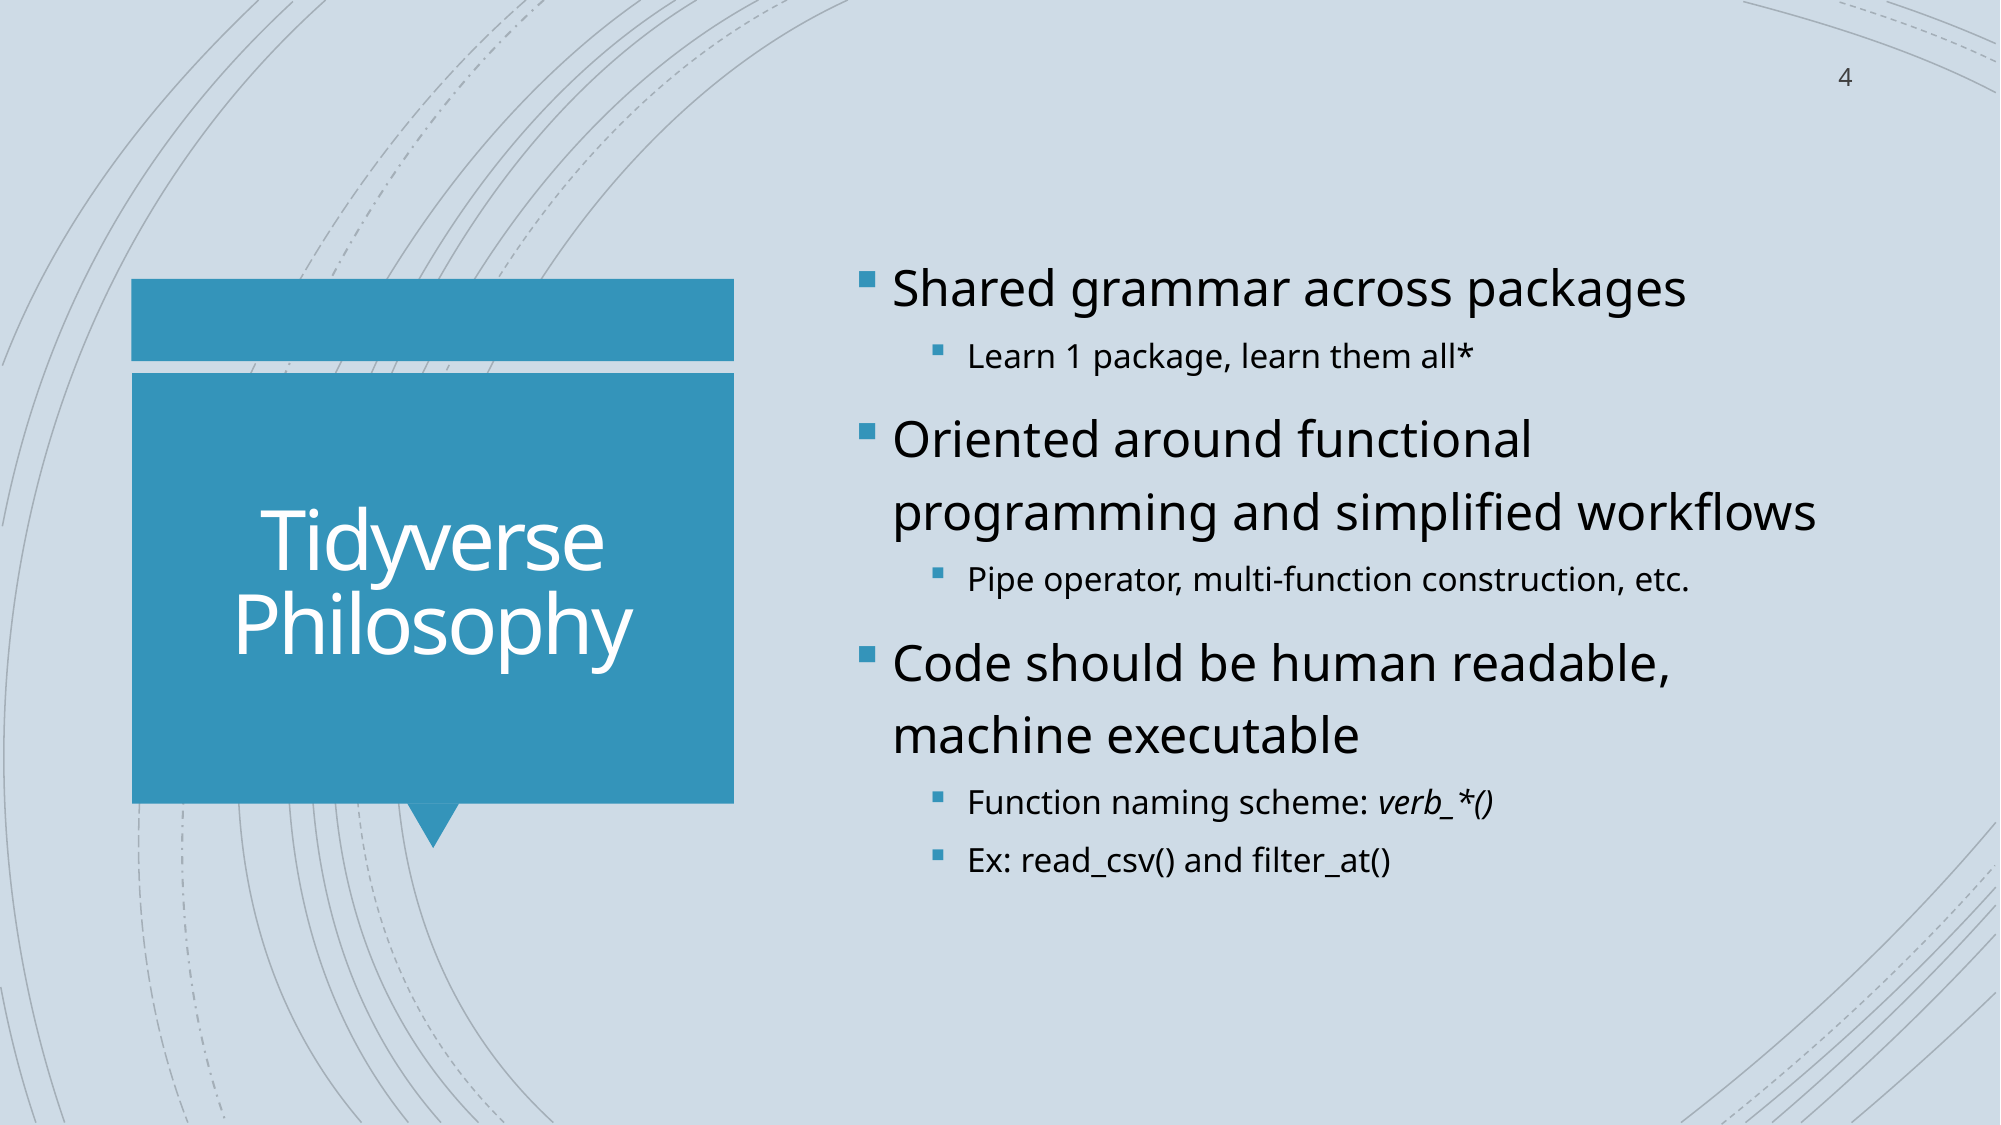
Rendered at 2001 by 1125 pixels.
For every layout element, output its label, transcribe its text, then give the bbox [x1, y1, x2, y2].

list Shared grammar across packages Learn 1 package, learn them all* Oriented around functional programming and simplified workflows Pipe operator, multi-function construction, etc. Code should be human readable, machine executable Function naming scheme: verb_*() Ex: read_csv() and filter_at() [839, 131, 1871, 993]
title Tidyverse Philosophy [145, 385, 720, 789]
slide_number 4 [1717, 52, 1868, 105]
